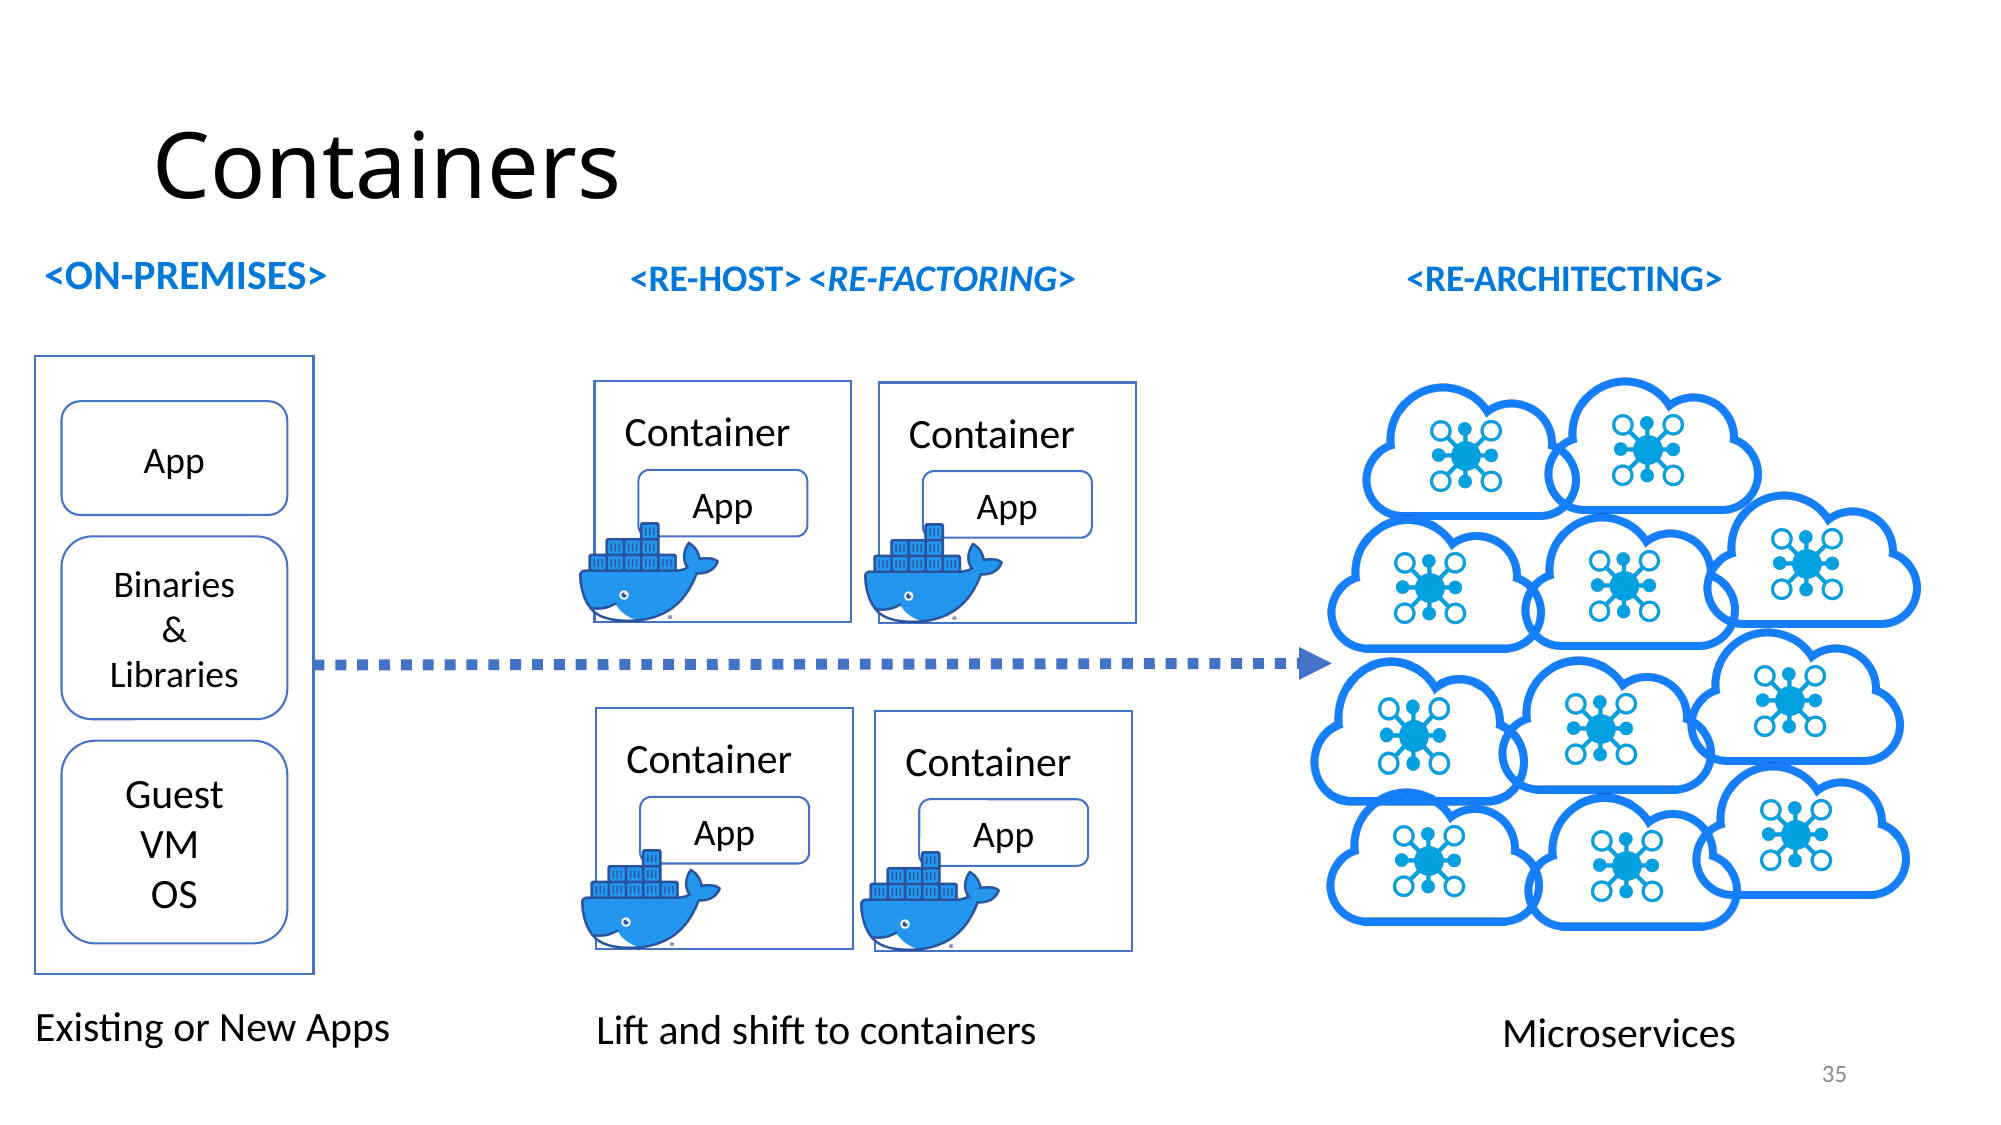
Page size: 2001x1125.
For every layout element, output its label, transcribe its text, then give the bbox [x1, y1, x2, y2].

text_box Existing or New Apps [35, 999, 432, 1050]
text_box <Re-architecting> [1391, 246, 1738, 307]
text_box Guest VM OS [60, 739, 289, 945]
text_box <Re-host> [615, 246, 794, 307]
title Containers [137, 59, 1863, 278]
slide_number 35 [1412, 1042, 1863, 1103]
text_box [864, 382, 1136, 623]
text_box [34, 355, 315, 975]
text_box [581, 708, 853, 949]
text_box App [60, 400, 289, 517]
text_box <re-factoring> [794, 246, 1091, 307]
text_box Microservices [1502, 1005, 1737, 1042]
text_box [1286, 321, 1937, 995]
text_box Lift and shift to containers [596, 1002, 1037, 1054]
text_box <On-premises> [44, 247, 441, 298]
text_box Binaries & Libraries [60, 535, 289, 721]
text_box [860, 710, 1133, 951]
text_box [579, 381, 852, 622]
